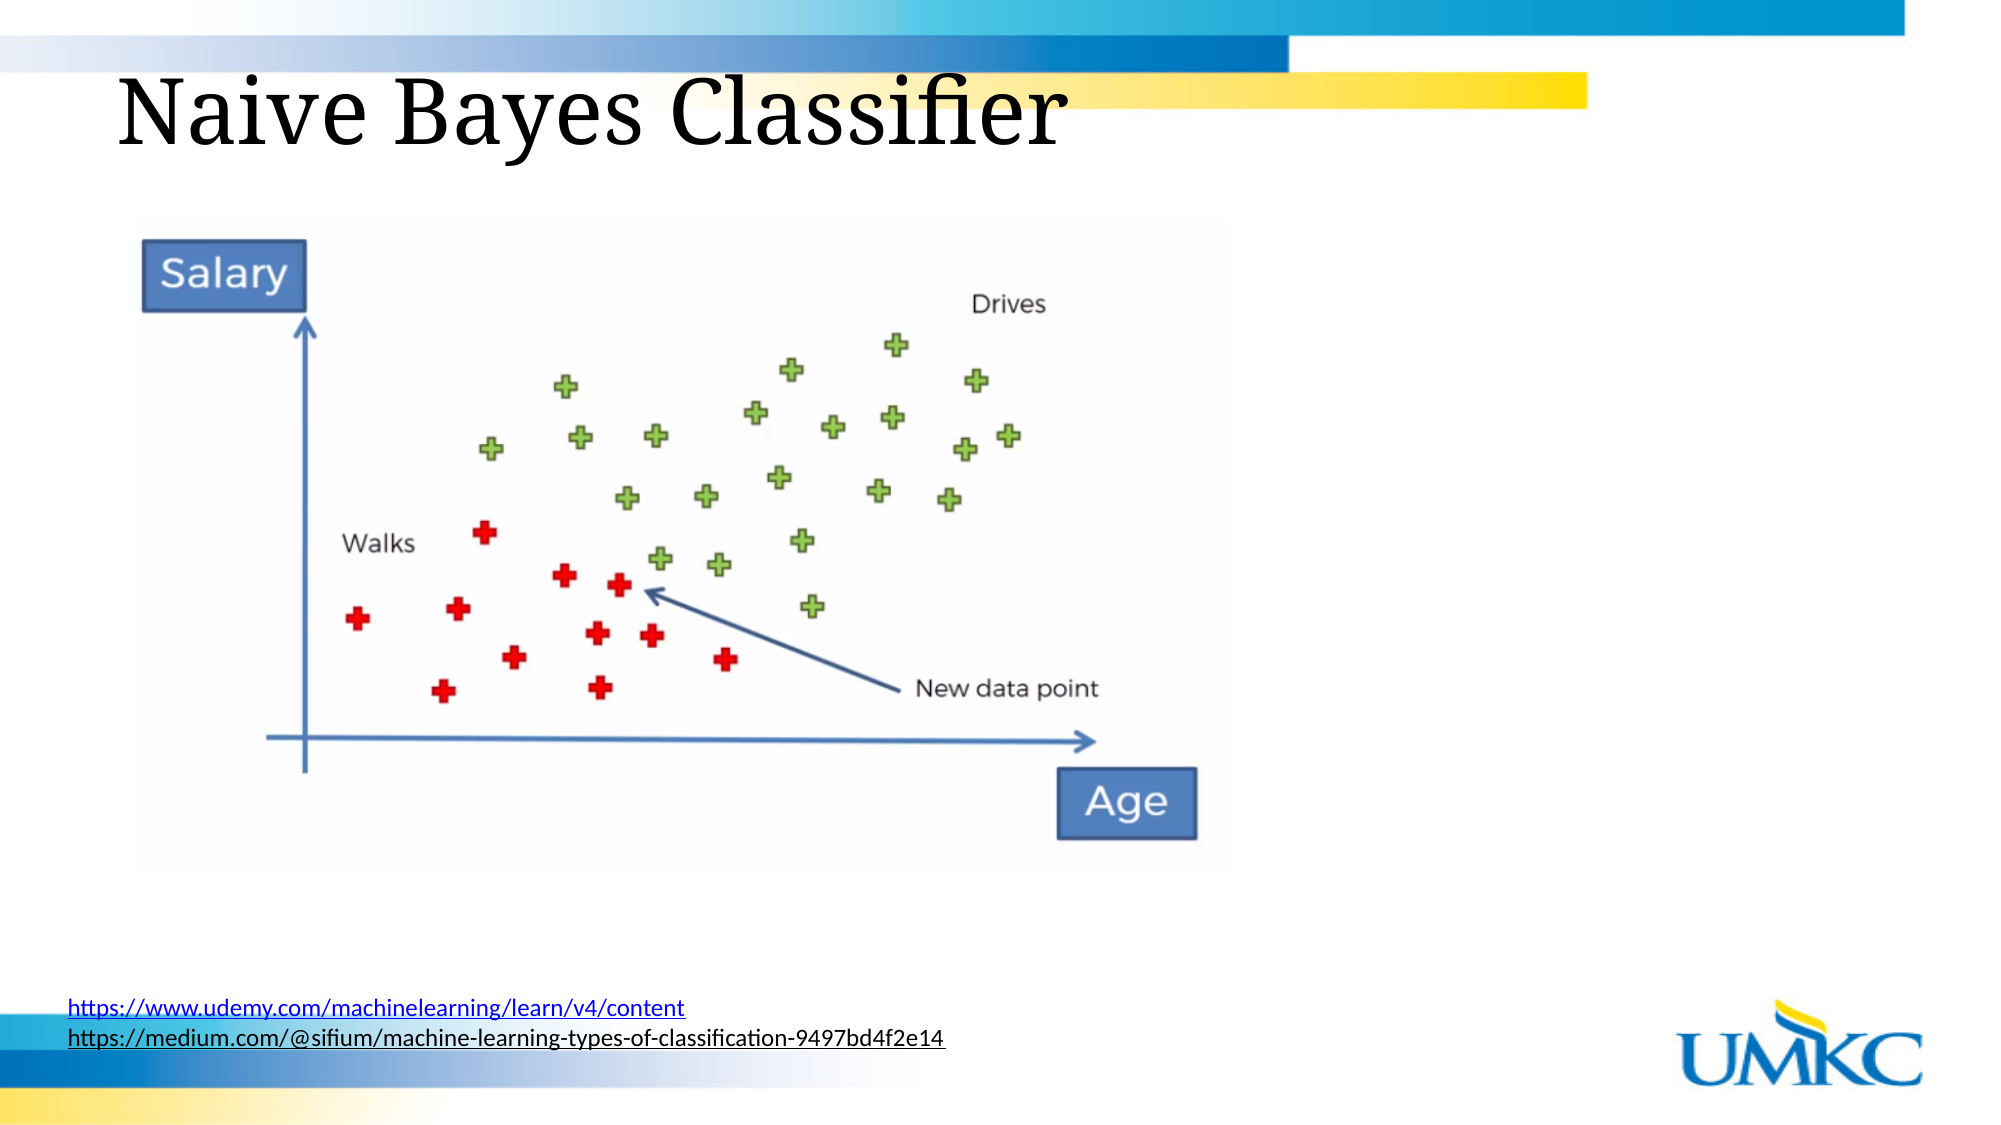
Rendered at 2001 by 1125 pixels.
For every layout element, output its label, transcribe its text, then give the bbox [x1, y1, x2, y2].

text_box https://www.udemy.com/machinelearning/learn/v4/content https://medium.com/@sifium/machine-learning-types-of-classification-9497bd4f2e14 [52, 983, 1337, 1059]
picture [0, 0, 2001, 1125]
text_box Naive Bayes Classifier [99, 45, 1900, 233]
